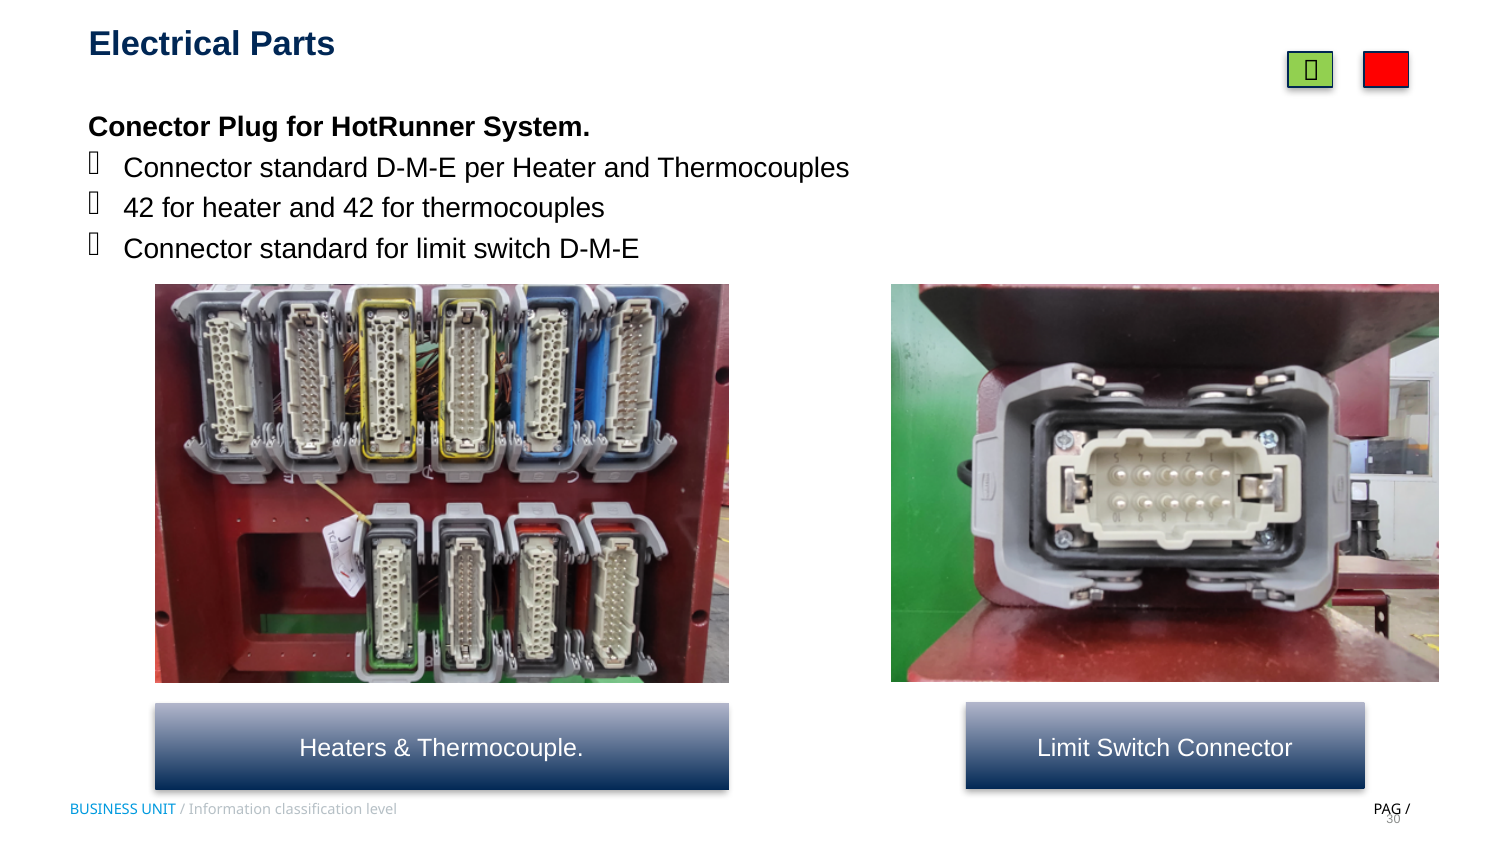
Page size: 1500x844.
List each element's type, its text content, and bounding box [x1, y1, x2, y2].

text_box Heaters & Thermocouple. [155, 703, 729, 790]
picture [70, 804, 75, 814]
text_box [1363, 51, 1409, 88]
slide_number 30 [1386, 810, 1439, 836]
picture [891, 284, 1440, 682]
picture [154, 284, 730, 683]
list Conector Plug for HotRunner System. Connector standard D-M-E per Heater and Thermocouples 42 for heater and 42 for thermocouples Connector standard for limit switch D-M-E [88, 108, 1119, 263]
list Electrical Parts [88, 25, 1082, 65]
picture [114, 804, 120, 814]
text_box Limit Switch Connector [965, 702, 1365, 789]
text_box  [1287, 51, 1333, 88]
